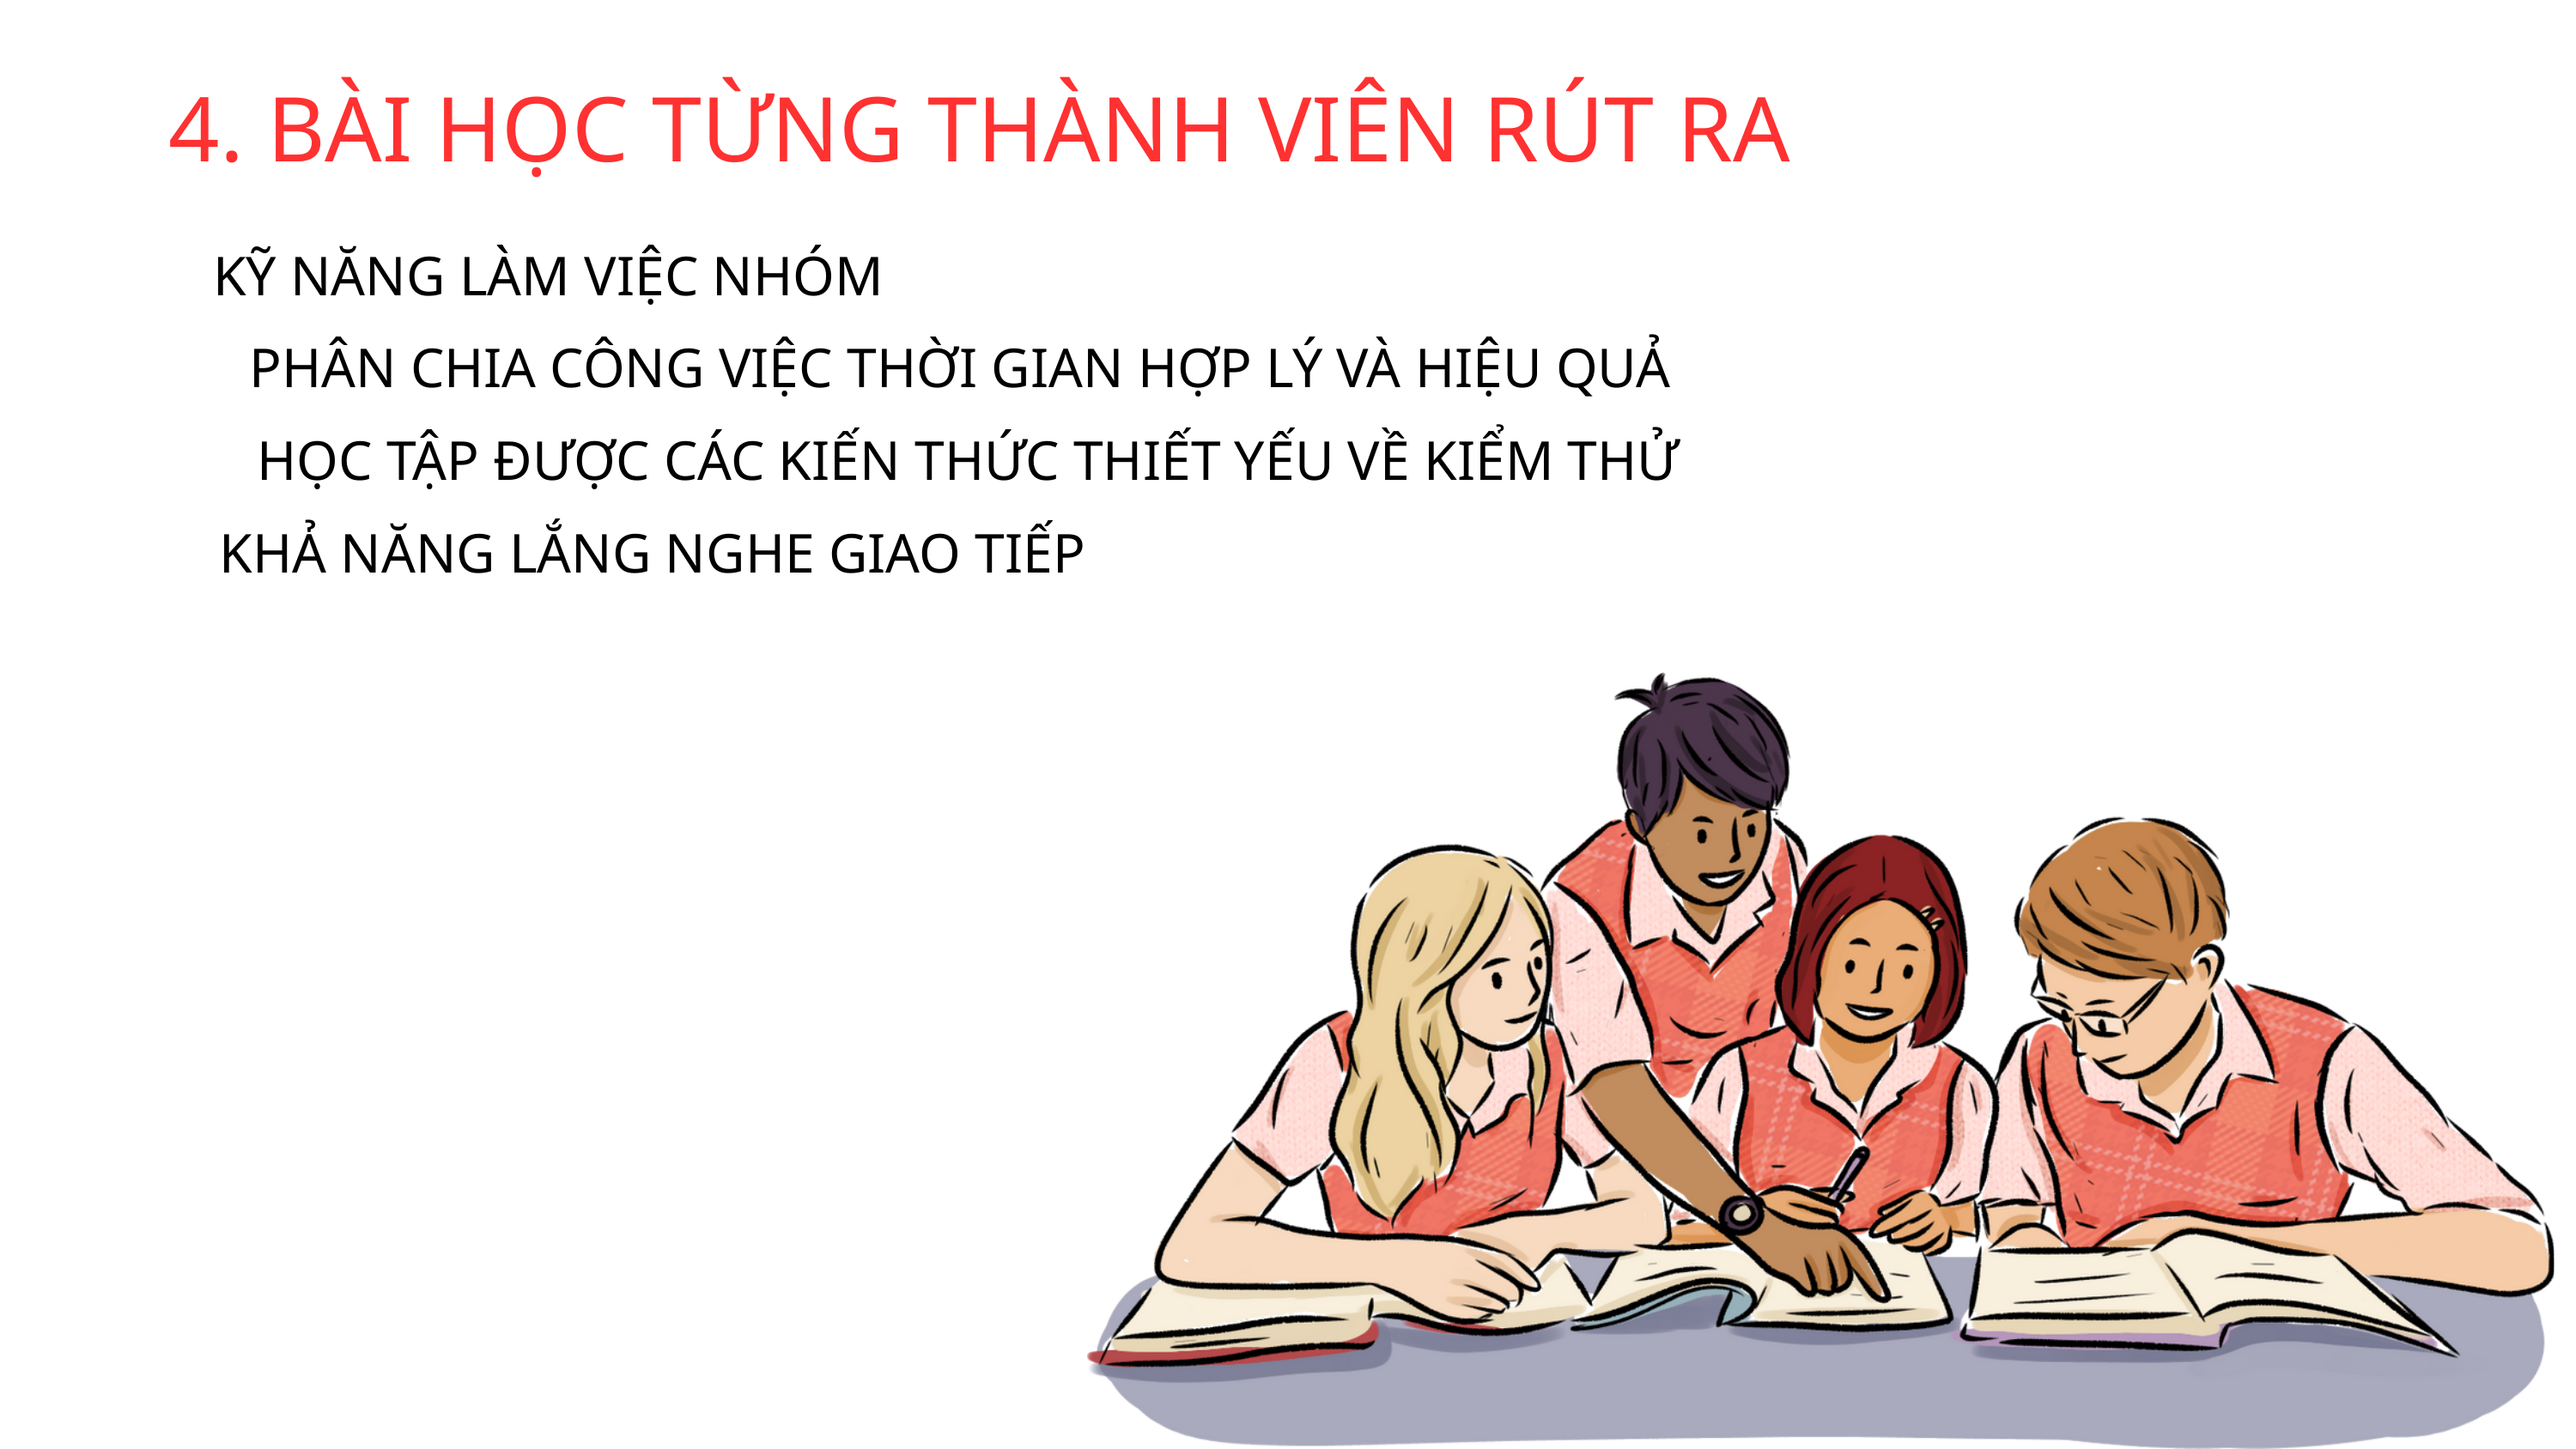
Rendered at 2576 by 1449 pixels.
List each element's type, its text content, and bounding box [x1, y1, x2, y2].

text_box 4. BÀI HỌC TỪNG THÀNH VIÊN RÚT RA [68, 90, 1891, 180]
text_box HỌC TẬP ĐƯỢC CÁC KIẾN THỨC THIẾT YẾU VỀ KIỂM THỬ [185, 437, 1753, 492]
text_box KỸ NĂNG LÀM VIỆC NHÓM [185, 252, 912, 306]
text_box PHÂN CHIA CÔNG VIỆC THỜI GIAN HỢP LÝ VÀ HIỆU QUẢ [185, 344, 1736, 399]
text_box KHẢ NĂNG LẮNG NGHE GIAO TIẾP [185, 530, 1121, 585]
text_box [1086, 672, 2555, 1449]
